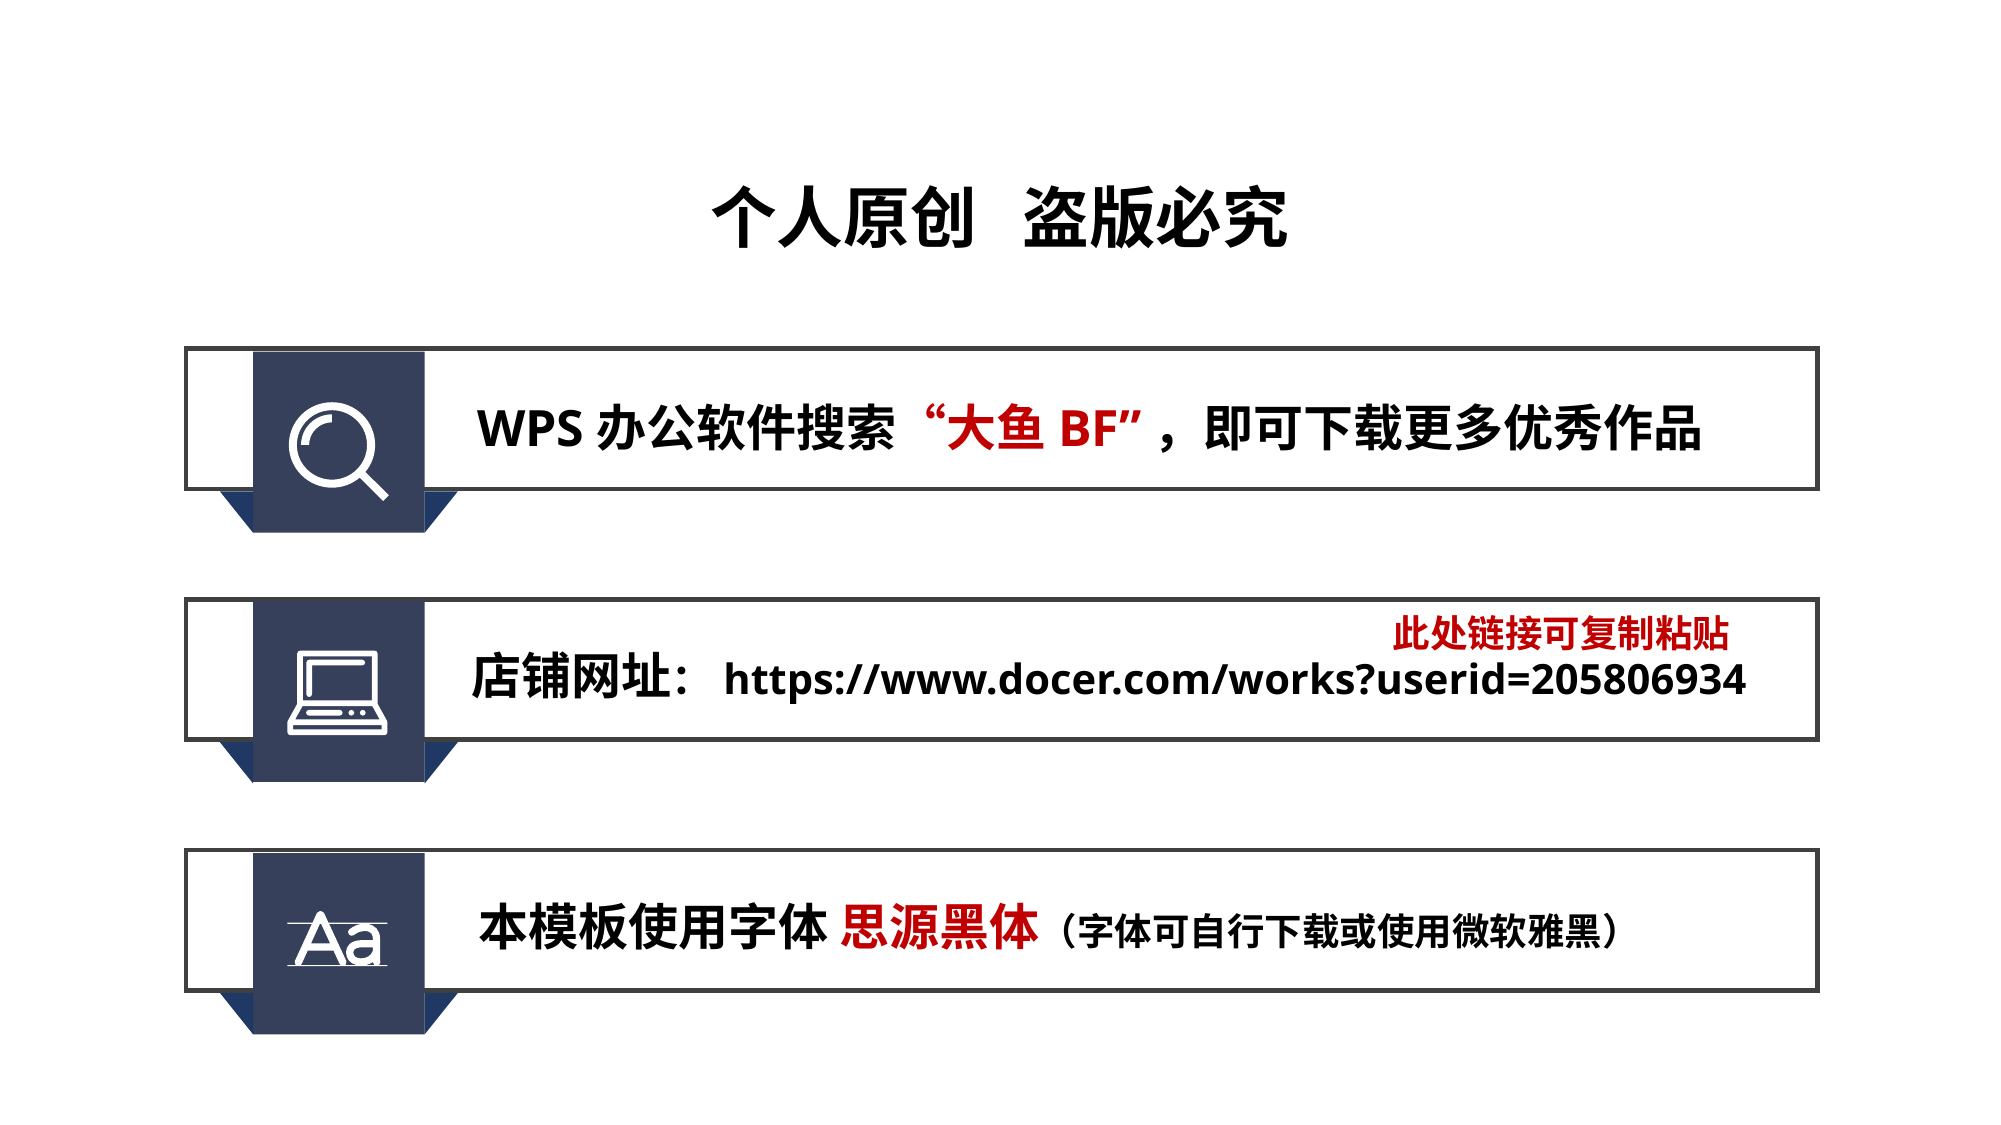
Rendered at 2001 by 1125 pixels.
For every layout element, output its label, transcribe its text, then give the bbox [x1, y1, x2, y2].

text_box [185, 598, 1818, 741]
text_box 本模板使用字体 思源黑体（字体可自行下载或使用微软雅黑） [463, 887, 1655, 963]
text_box [287, 650, 388, 736]
text_box 个人原创 盗版必究 [695, 168, 1305, 264]
text_box [185, 347, 1818, 490]
text_box 店铺网址：https://www.docer.com/works?userid=205806934 [456, 636, 1763, 712]
text_box [287, 911, 388, 967]
text_box 此处链接可复制粘贴 [1377, 602, 1745, 663]
text_box [252, 351, 426, 491]
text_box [219, 992, 458, 1035]
text_box WPS办公软件搜索“大鱼BF”，即可下载更多优秀作品 [462, 388, 1719, 464]
text_box [252, 600, 426, 742]
text_box [252, 852, 426, 992]
text_box [288, 402, 385, 491]
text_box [219, 742, 458, 784]
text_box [219, 491, 458, 533]
text_box [185, 849, 1818, 992]
